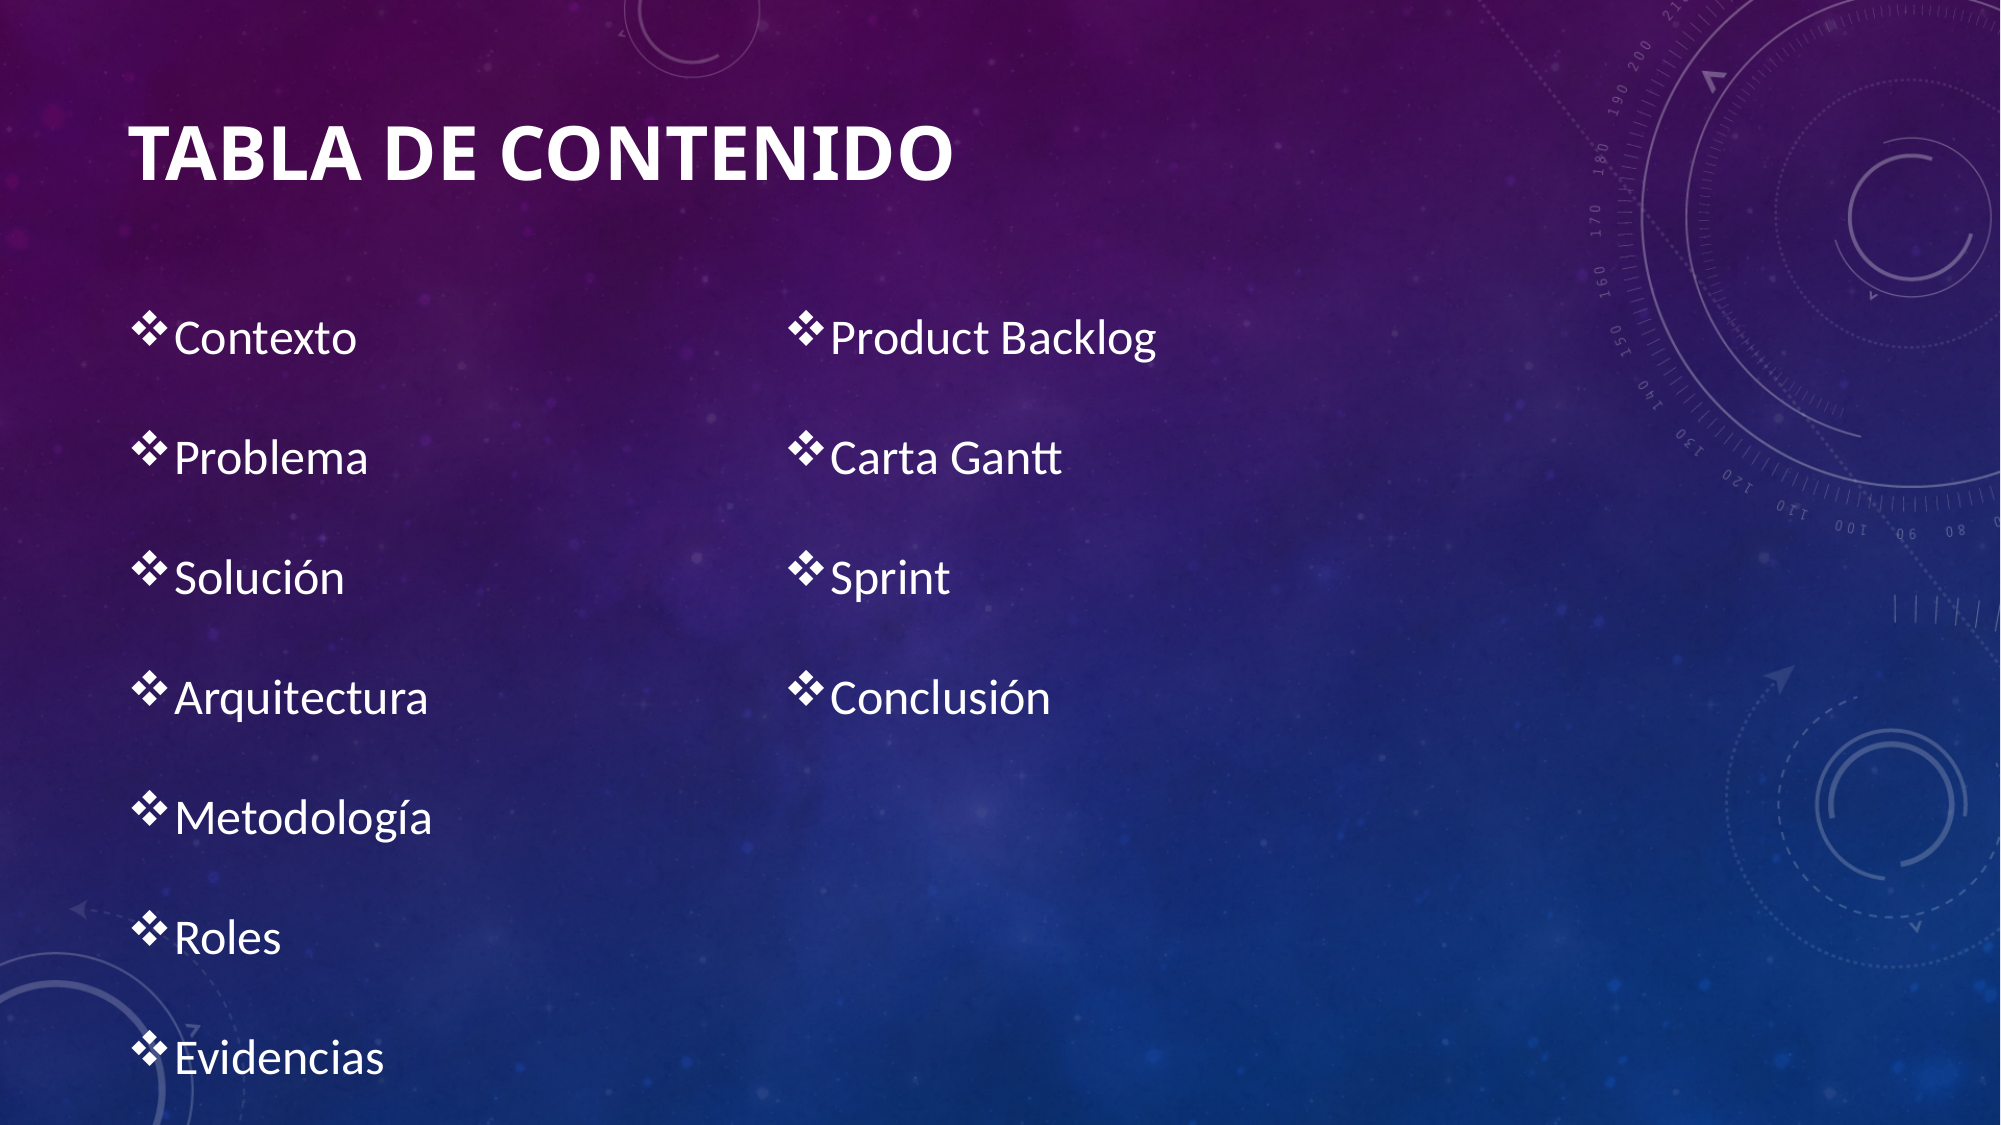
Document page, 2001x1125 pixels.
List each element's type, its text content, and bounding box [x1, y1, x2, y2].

text_box Contexto Problema Solución Arquitectura Metodología Roles Evidencias [112, 296, 609, 1125]
title Tabla de contenido [112, 75, 1775, 227]
text_box Product Backlog Carta Gantt Sprint Conclusión [769, 296, 1266, 732]
picture [0, 0, 2001, 1125]
